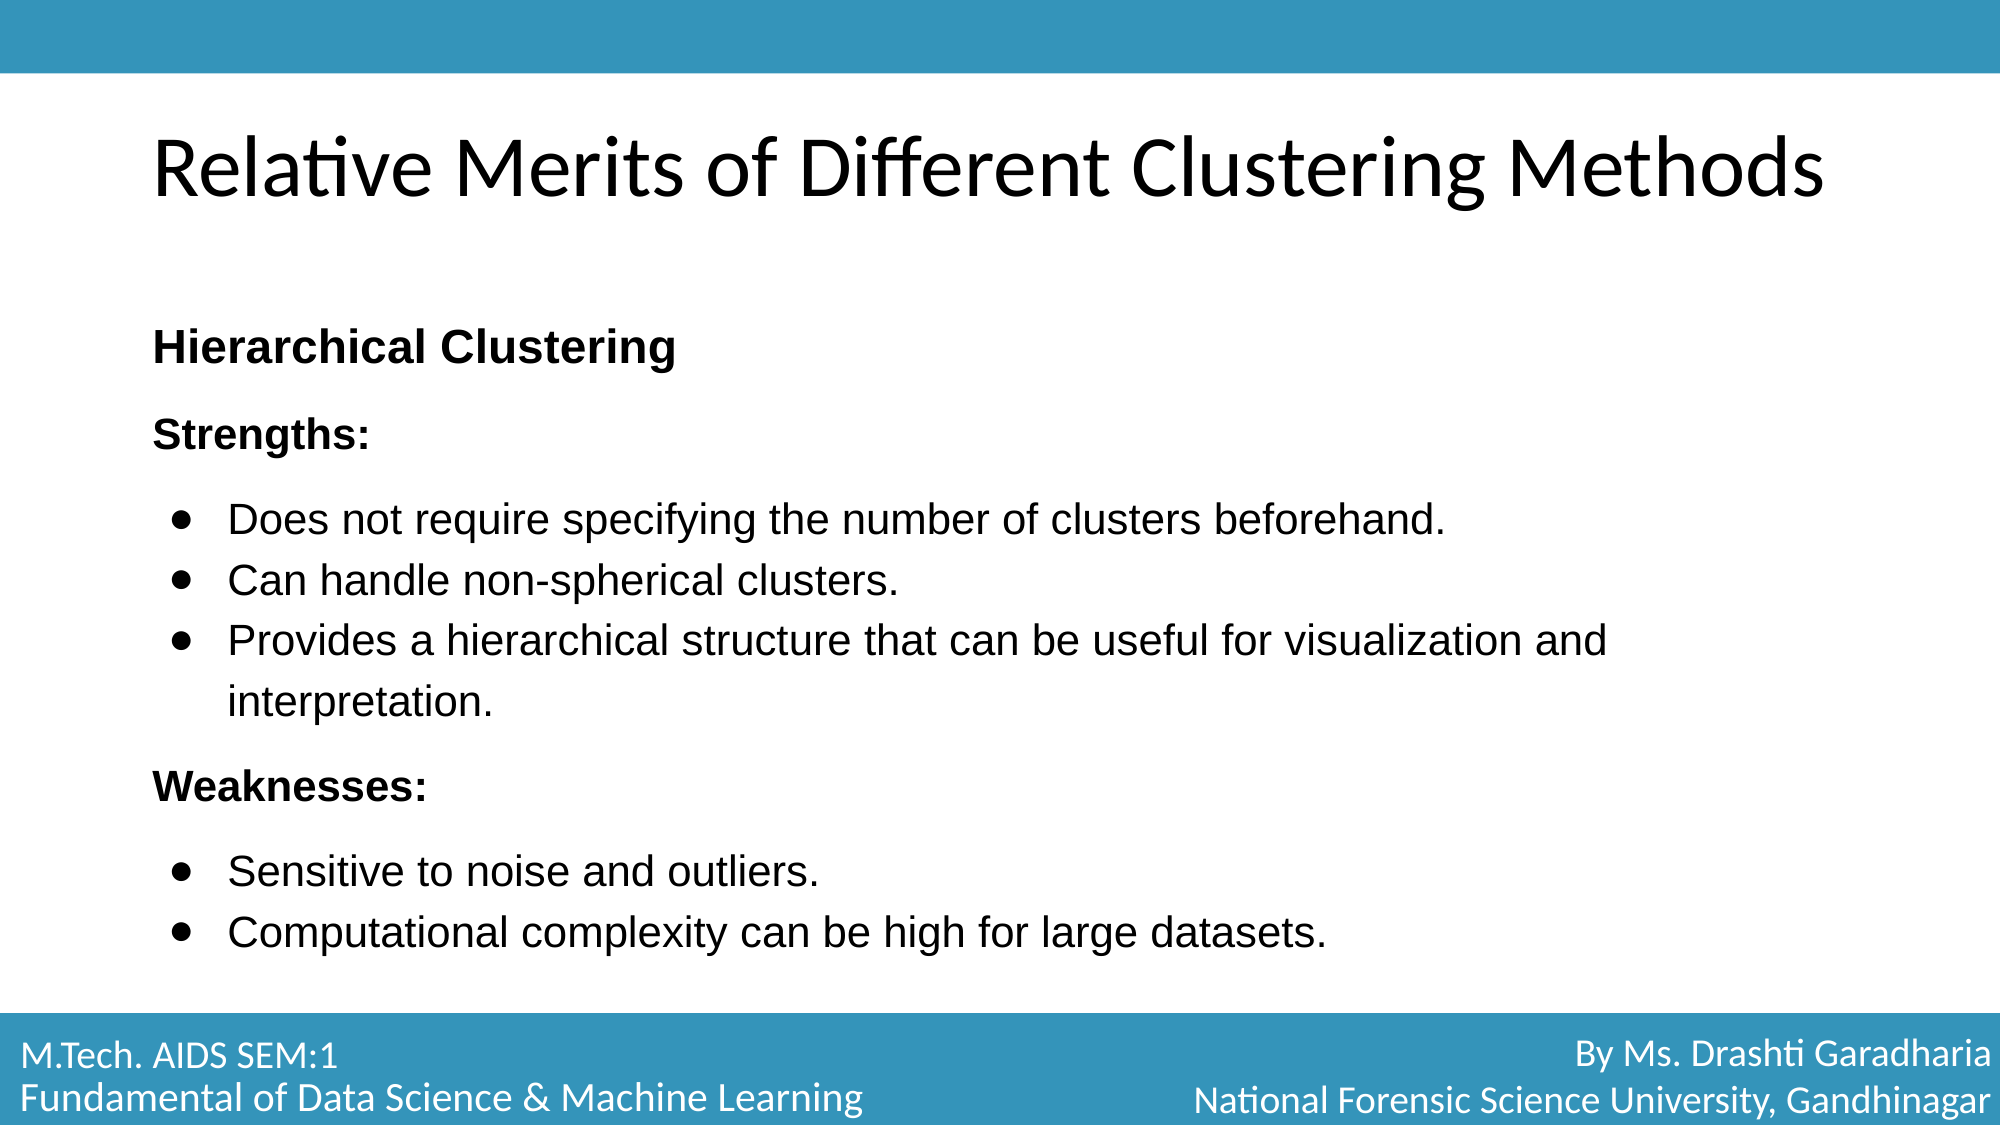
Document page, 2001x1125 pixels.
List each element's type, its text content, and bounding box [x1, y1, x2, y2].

list Hierarchical Clustering Strengths: Does not require specifying the number of clusters beforehand. Can handle non-spherical clusters. Provides a hierarchical structure that can be useful for visualization and interpretation. Weaknesses: Sensitive to noise and outliers. Computational complexity can be high for large datasets. [137, 299, 1863, 1014]
title Relative Merits of Different Clustering Methods [137, 59, 1863, 278]
